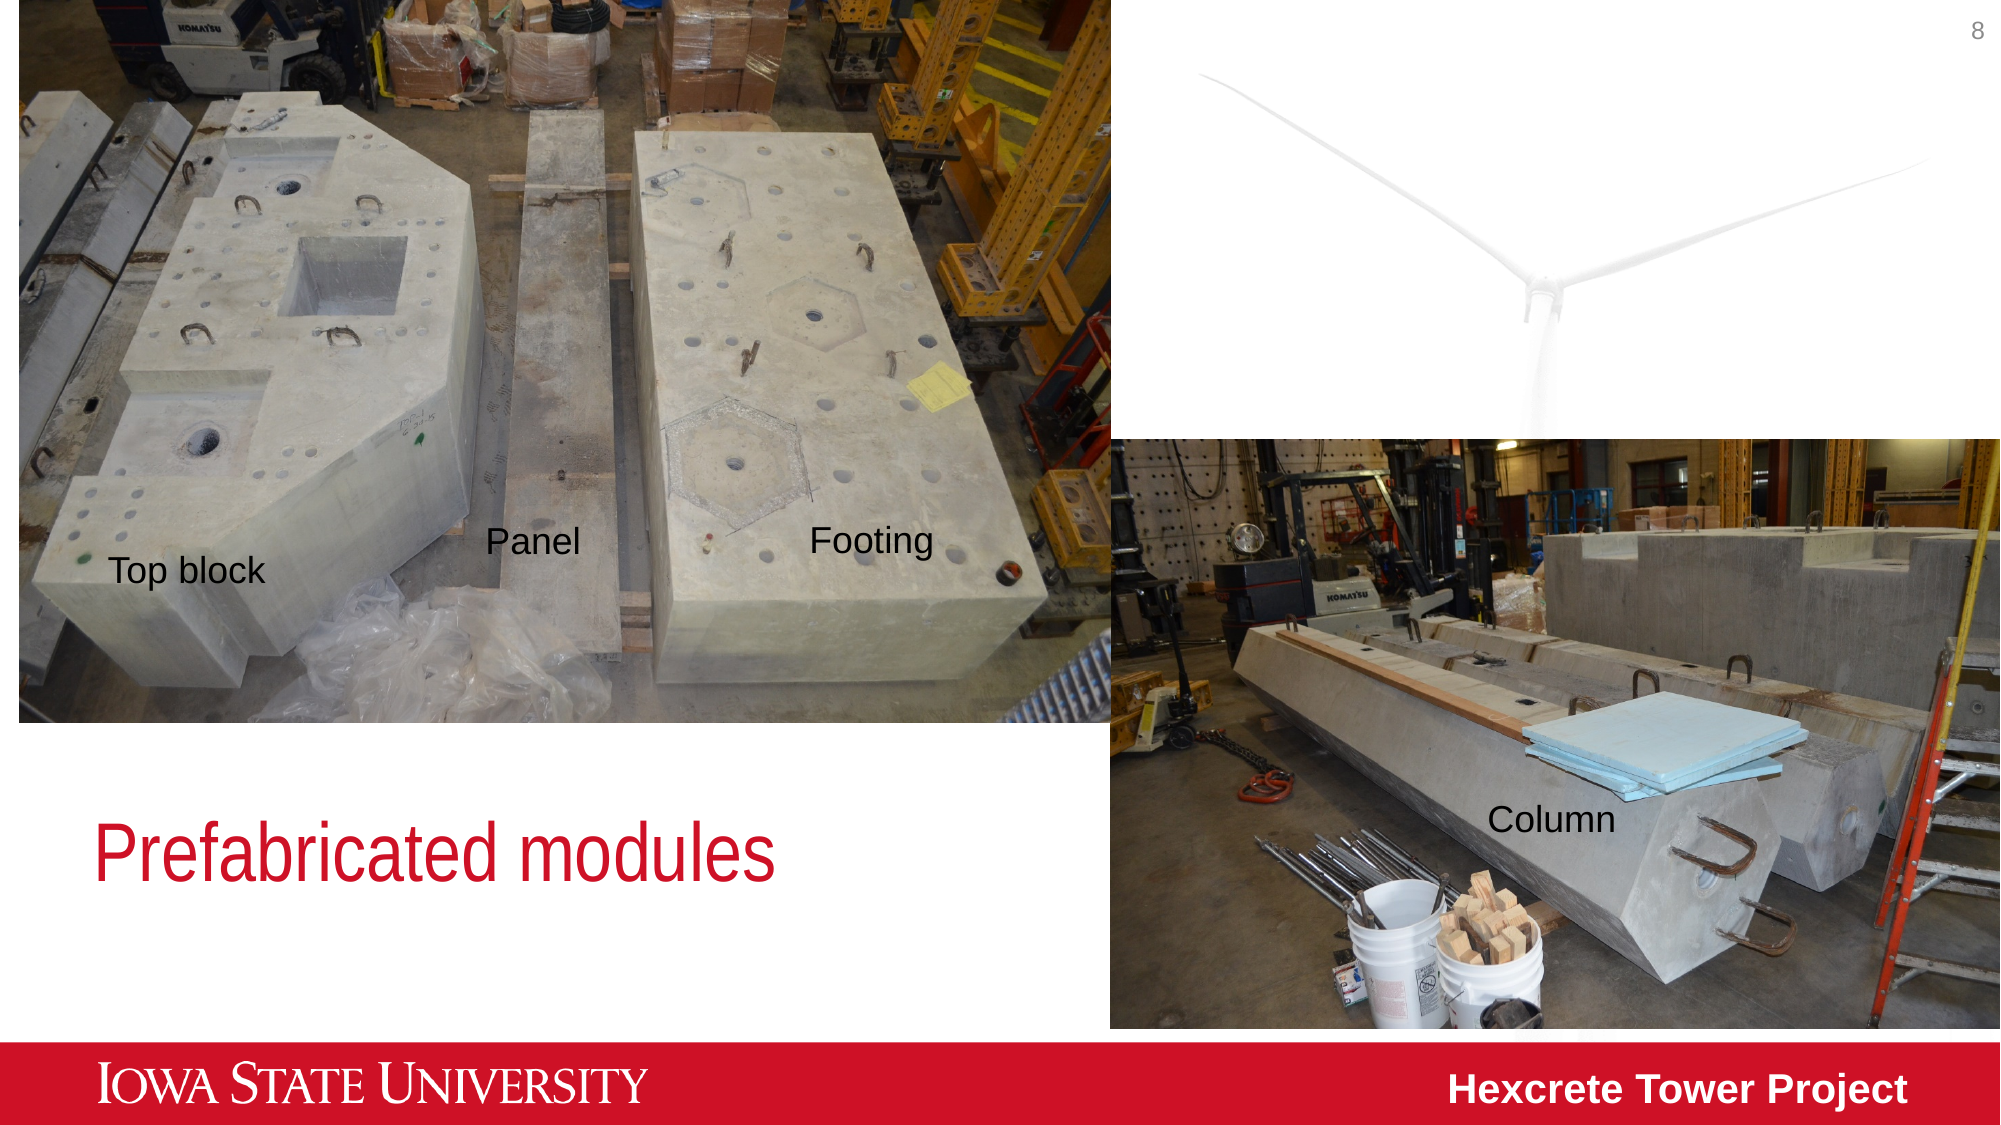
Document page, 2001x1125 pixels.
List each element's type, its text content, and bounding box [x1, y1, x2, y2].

slide_number 8 [1550, 0, 2000, 60]
title Prefabricated modules [78, 754, 1105, 942]
picture [19, 0, 2000, 1029]
picture [97, 1061, 648, 1111]
